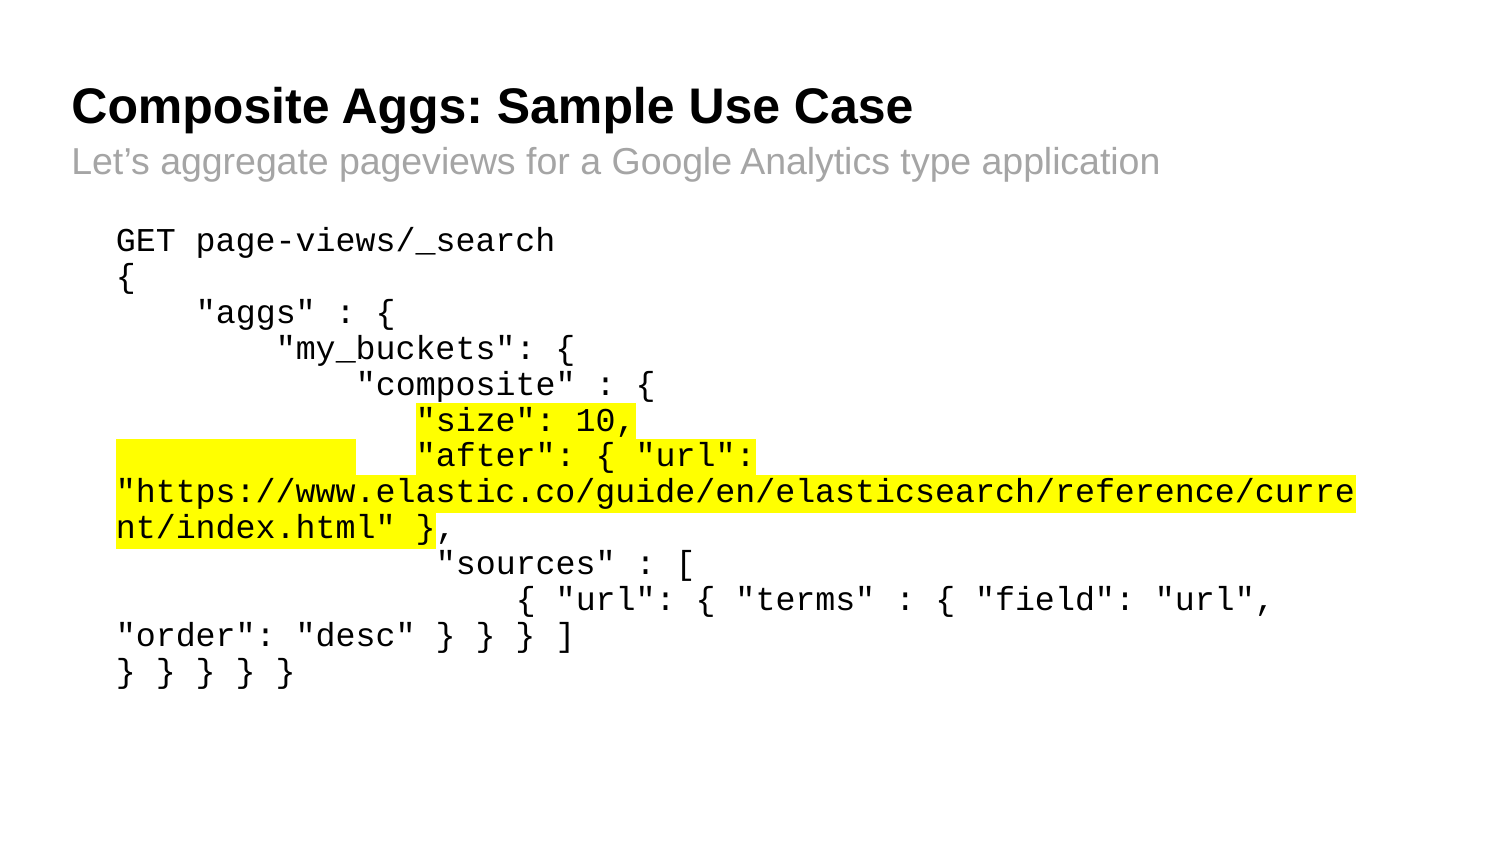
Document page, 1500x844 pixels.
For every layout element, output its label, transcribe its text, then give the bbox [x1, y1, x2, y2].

list GET page-views/_search { "aggs" : { "my_buckets": { "composite" : { "size": 10, "after": { "url": "https://www.elastic.co/guide/en/elasticsearch/reference/current/index.html" }, "sources" : [ { "url": { "terms" : { "field": "url", "order": "desc" } } } ] } } } } } [100, 215, 1378, 700]
list Let’s aggregate pageviews for a Google Analytics type application [56, 136, 1363, 194]
title Composite Aggs: Sample Use Case [56, 15, 1363, 136]
